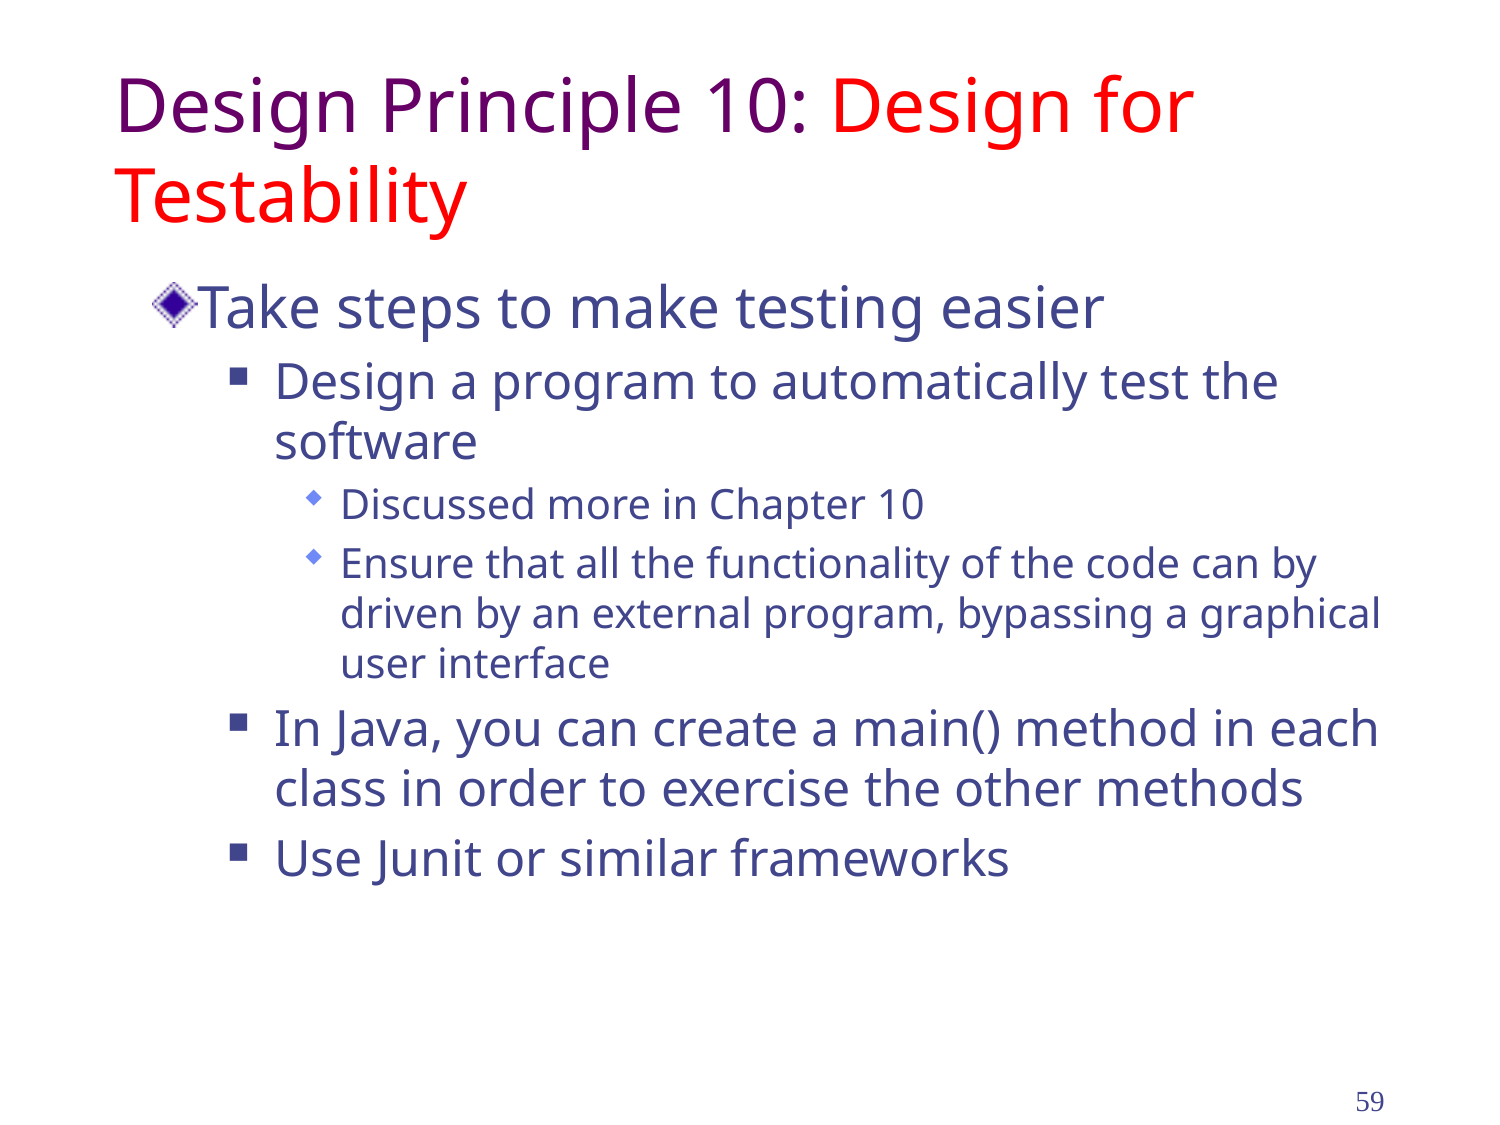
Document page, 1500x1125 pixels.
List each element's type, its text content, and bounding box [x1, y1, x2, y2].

picture [152, 282, 198, 328]
list Take steps to make testing easier Design a program to automatically test the software Discussed more in Chapter 10 Ensure that all the functionality of the code can by driven by an external program, bypassing a graphical user interface In Java, you can create a main() method in each class in order to exercise the other methods Use Junit or similar frameworks [137, 262, 1413, 938]
slide_number 59 [1325, 1050, 1400, 1125]
title Design Principle 10: Design for Testability [99, 50, 1375, 238]
